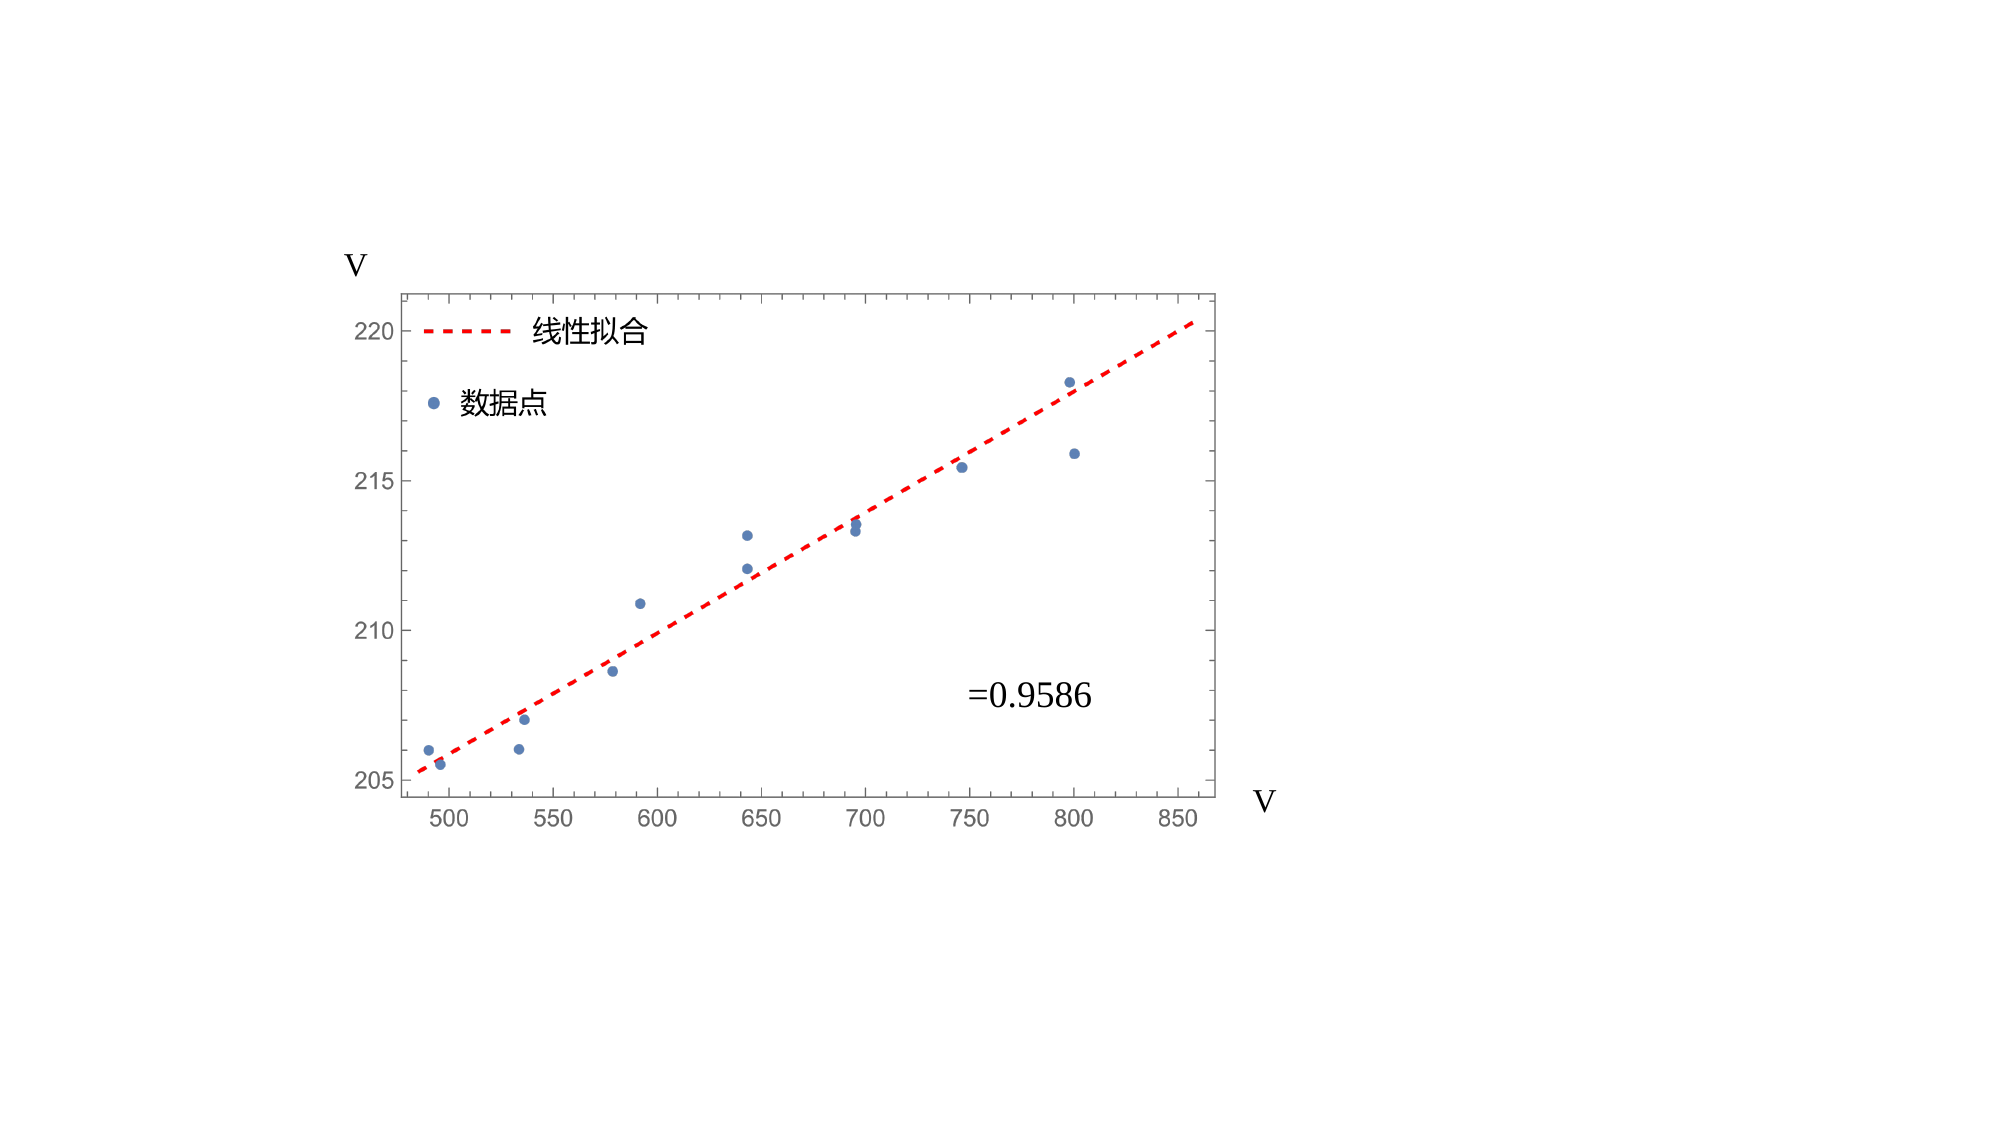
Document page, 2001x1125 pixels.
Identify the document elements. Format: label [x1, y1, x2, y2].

picture [354, 292, 1216, 833]
